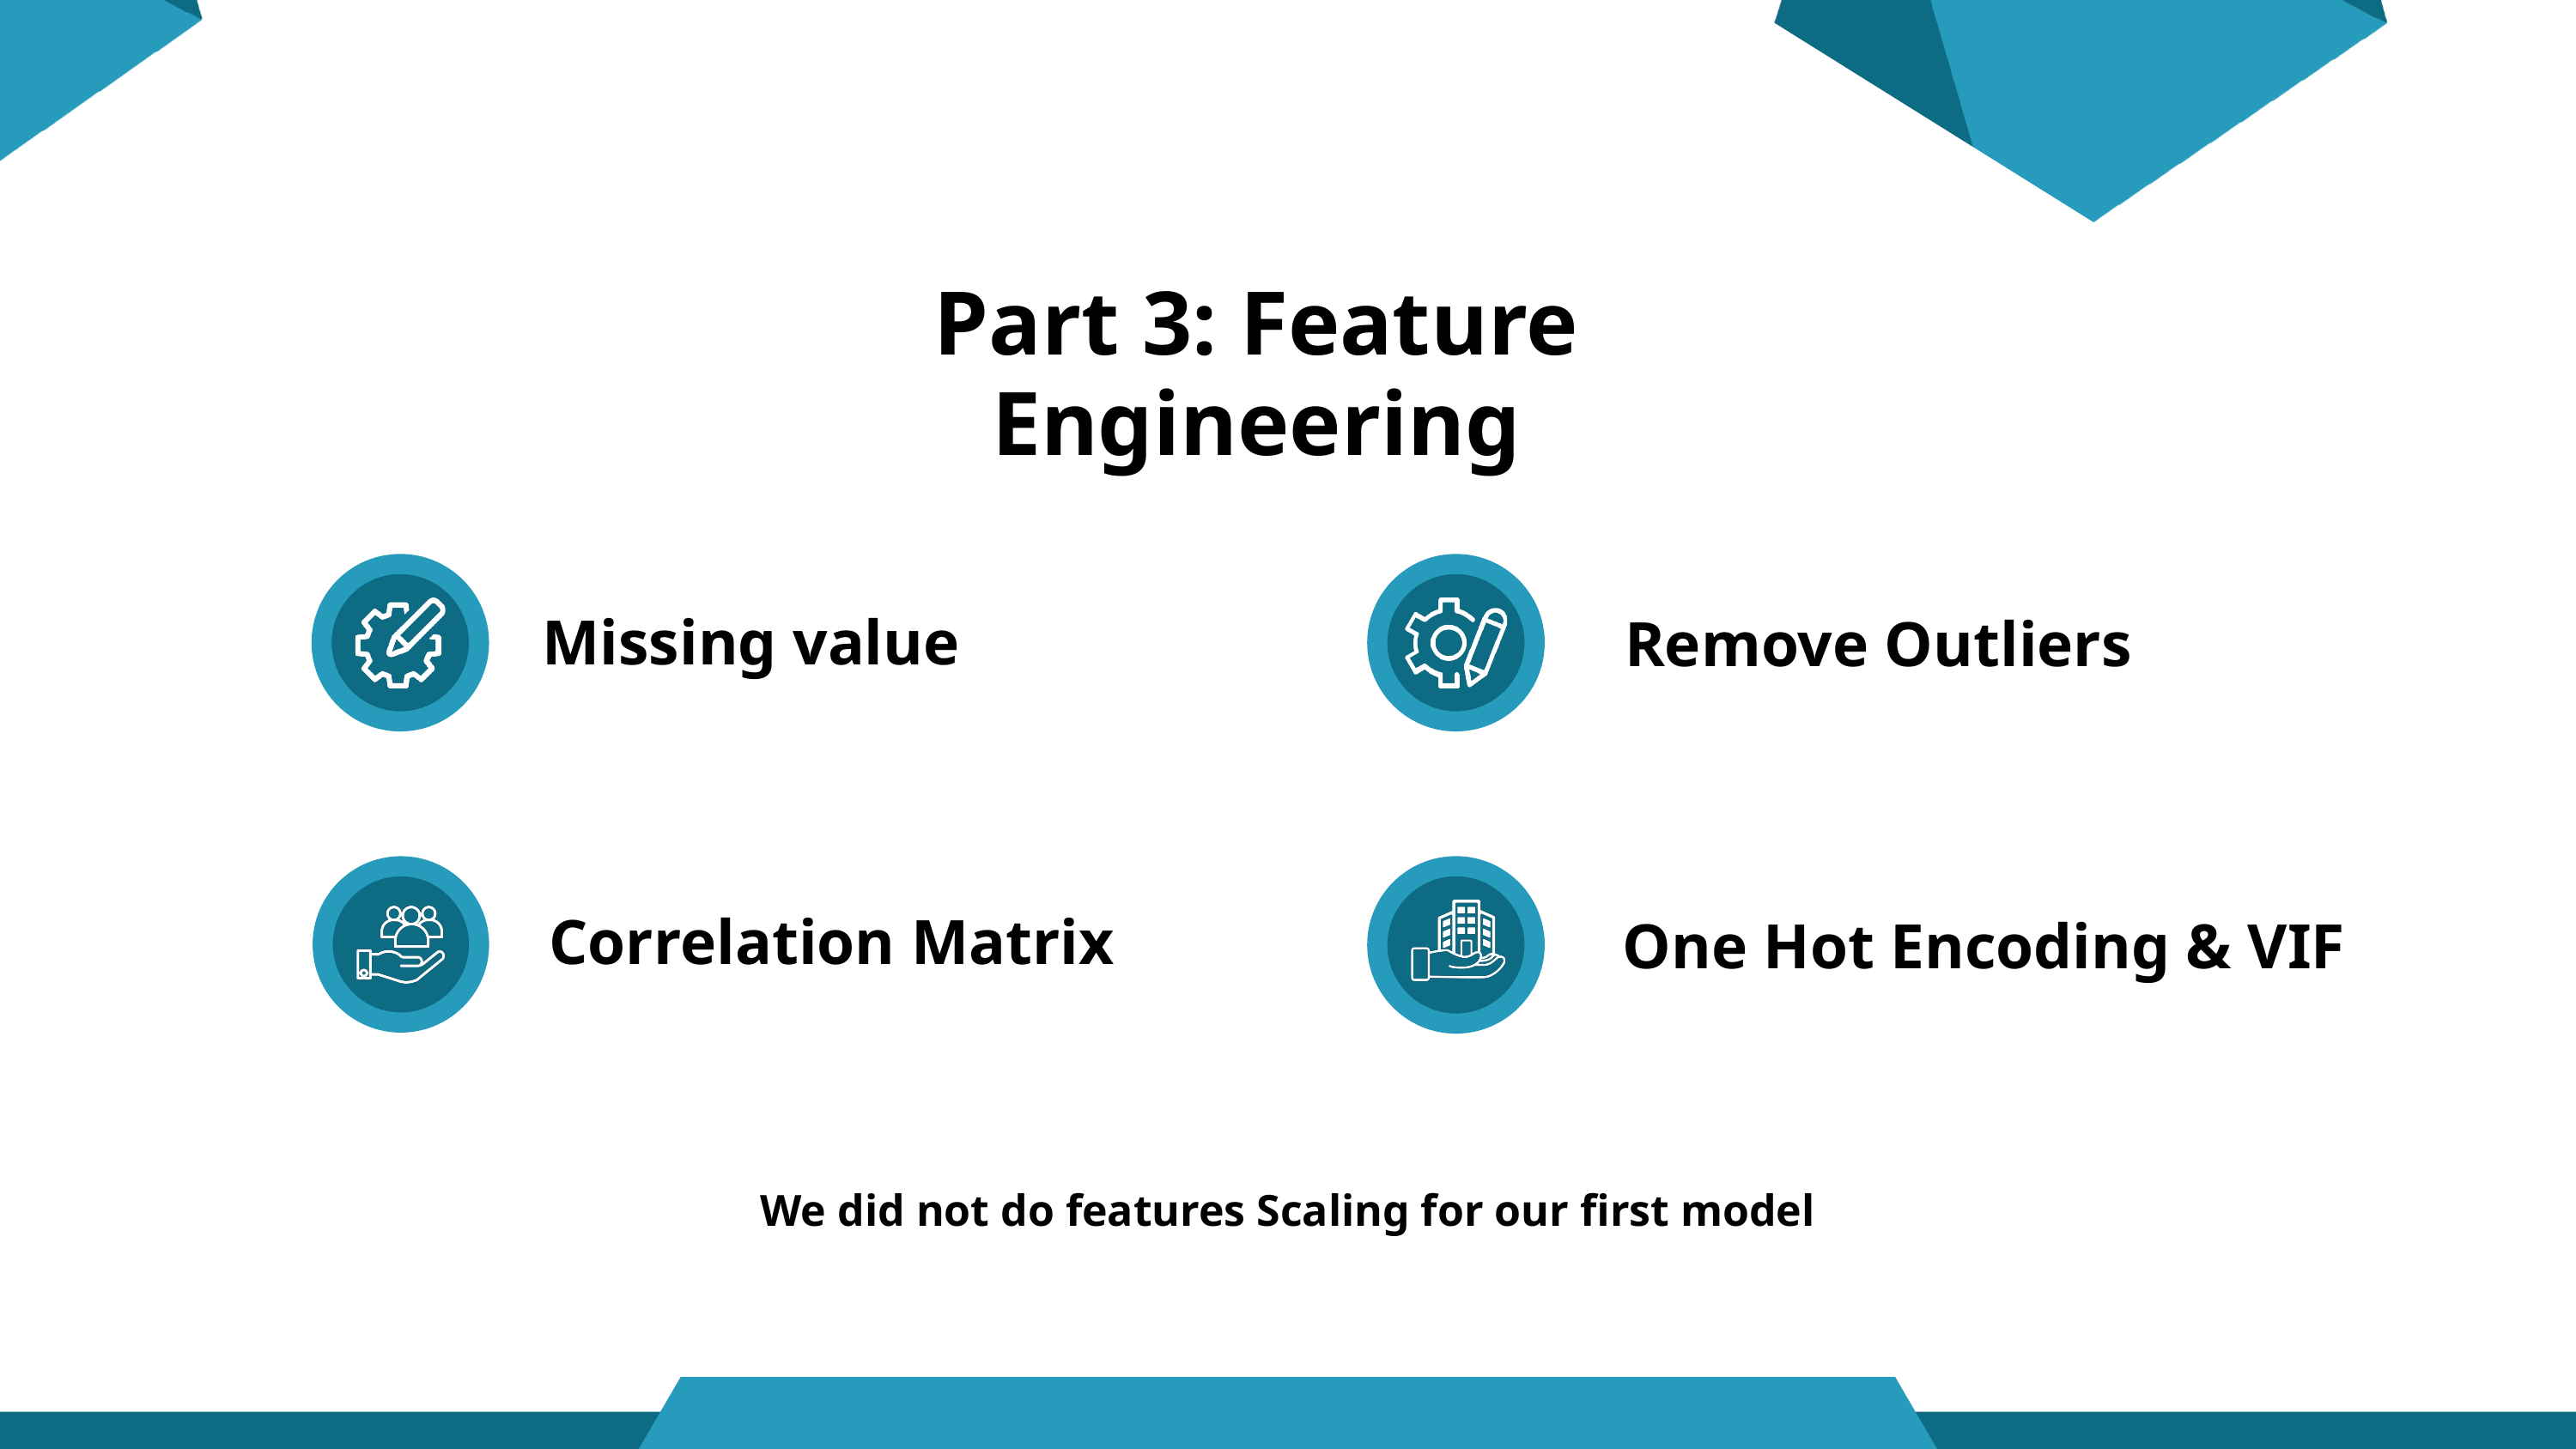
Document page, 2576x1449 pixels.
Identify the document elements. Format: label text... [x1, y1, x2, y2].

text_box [1376, 865, 1535, 1024]
text_box One Hot Encoding & VIF [1589, 911, 2379, 1052]
text_box Correlation Matrix [535, 906, 1129, 977]
text_box [1737, 0, 2576, 524]
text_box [1376, 563, 1535, 722]
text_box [571, 1376, 2004, 1449]
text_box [0, 1411, 566, 1449]
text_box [2011, 1411, 2576, 1449]
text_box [321, 563, 480, 722]
text_box We did not do features Scaling for our first model [454, 1185, 2122, 1305]
text_box [0, 0, 775, 545]
text_box Remove Outliers [1589, 609, 2167, 679]
text_box Missing value [483, 607, 1048, 677]
text_box Part 3: Feature Engineering [684, 271, 1828, 574]
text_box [322, 865, 480, 1023]
